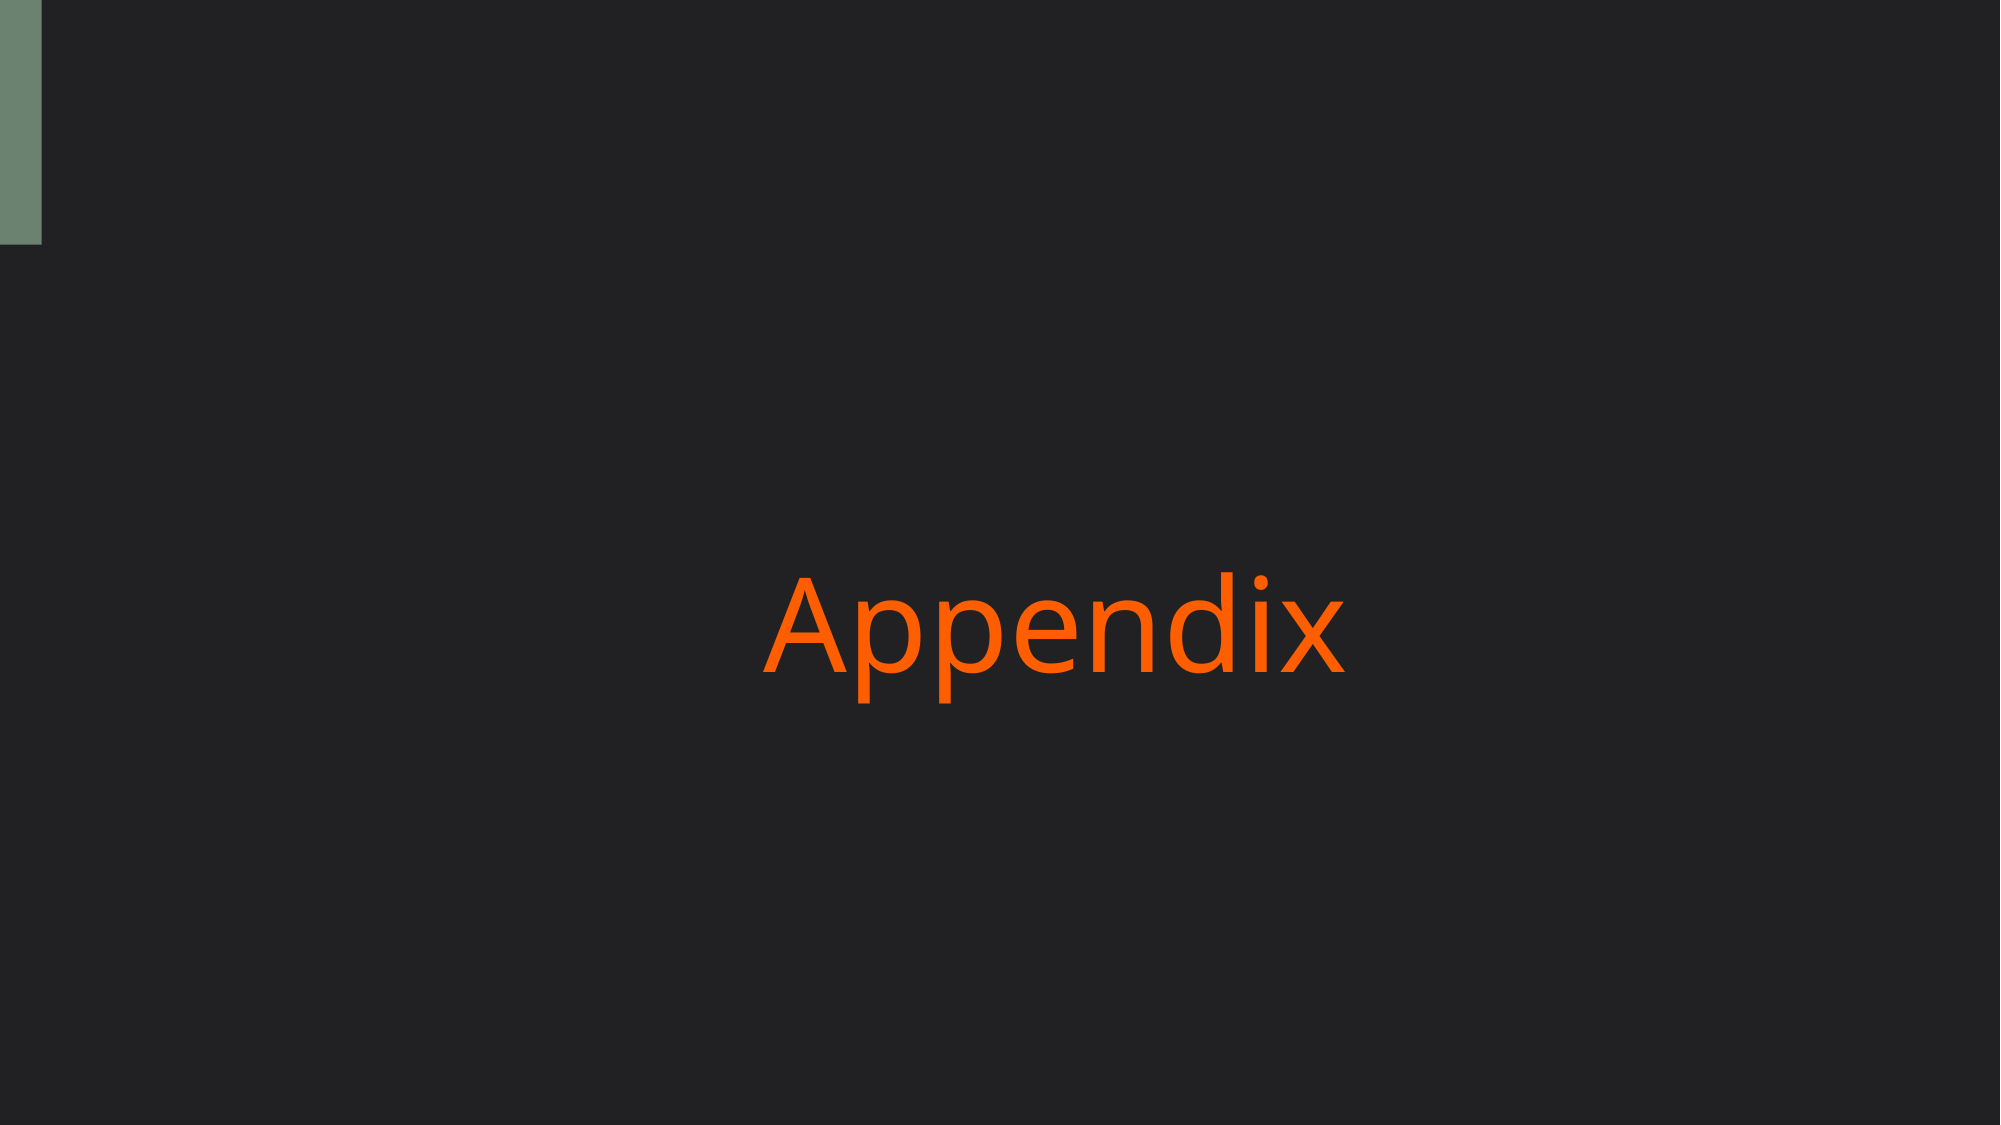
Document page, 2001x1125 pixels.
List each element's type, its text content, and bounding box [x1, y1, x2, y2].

title Appendix [137, 518, 1975, 672]
text_box [0, 0, 42, 245]
